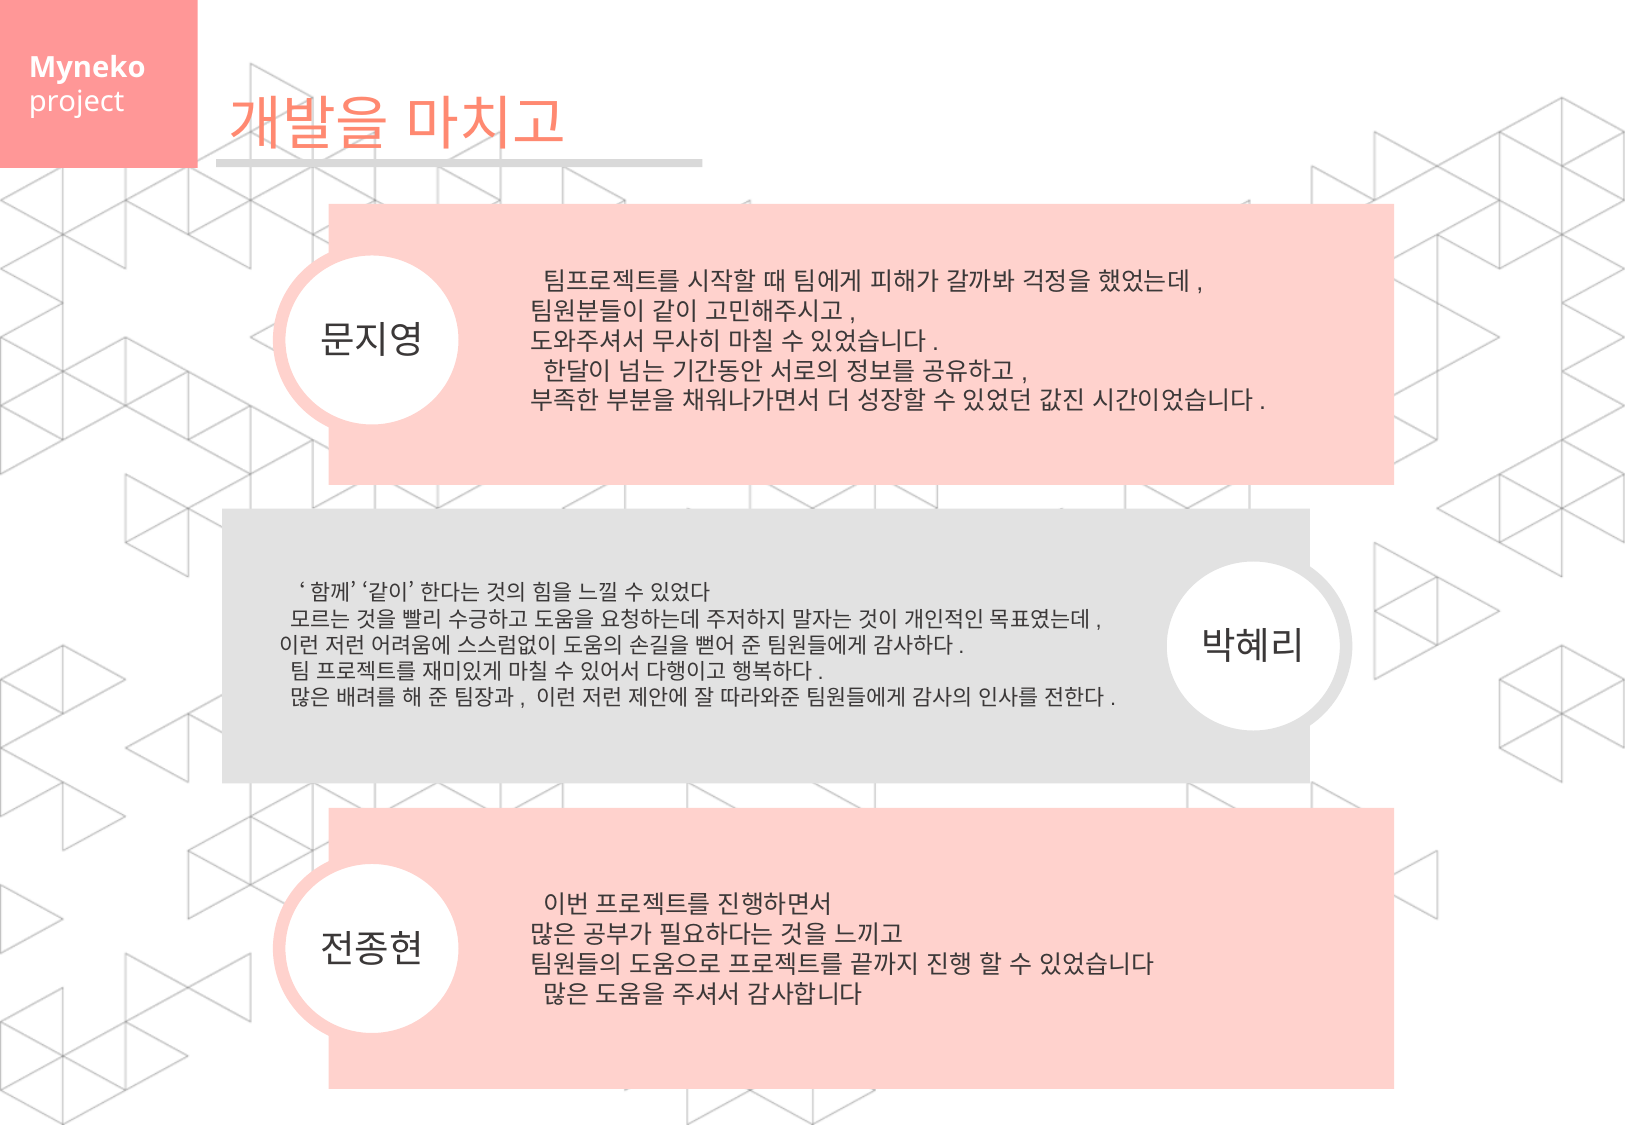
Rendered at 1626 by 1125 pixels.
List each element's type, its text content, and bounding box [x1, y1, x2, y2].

text_box [215, 158, 703, 168]
text_box 팀프로젝트를 시작할 때 팀에게 피해가 갈까봐 걱정을 했었는데, 팀원분들이 같이 고민해주시고, 도와주셔서 무사히 마칠 수 있었습니다. 한달이 넘는 기간동안 서로의 정보를 공유하고, 부족한 부분을 채워나가면서 더 성장할 수 있었던 값진 시간이었습니다. [530, 264, 1347, 415]
text_box 개발을 마치고 [216, 79, 938, 163]
text_box 이번 프로젝트를 진행하면서 많은 공부가 필요하다는 것을 느끼고 팀원들의 도움으로 프로젝트를 끝까지 진행 할 수 있었습니다 많은 도움을 주셔서 감사합니다 [530, 888, 1311, 1009]
text_box [328, 203, 1395, 485]
text_box Myneko project [16, 41, 180, 124]
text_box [279, 249, 465, 431]
text_box [222, 508, 1310, 784]
text_box ‘함께’ ‘같이’ 한다는 것의 힘을 느낄 수 있었다 모르는 것을 빨리 수긍하고 도움을 요청하는데 주저하지 말자는 것이 개인적인 목표였는데, 이런 저런 어려움에 스스럼없이 도움의 손길을 뻗어 준 팀원들에게 감사하다. 팀 프로젝트를 재미있게 마칠 수 있어서 다행이고 행복하다. 많은 배려를 해 준 팀장과, 이런 저런 제안에 잘 따라와준 팀원들에게 감사의 인사를 전한다. [279, 578, 1129, 711]
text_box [279, 857, 465, 1040]
text_box [328, 807, 1395, 1089]
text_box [1160, 555, 1347, 737]
text_box [0, 0, 1625, 1125]
text_box [0, 0, 199, 169]
